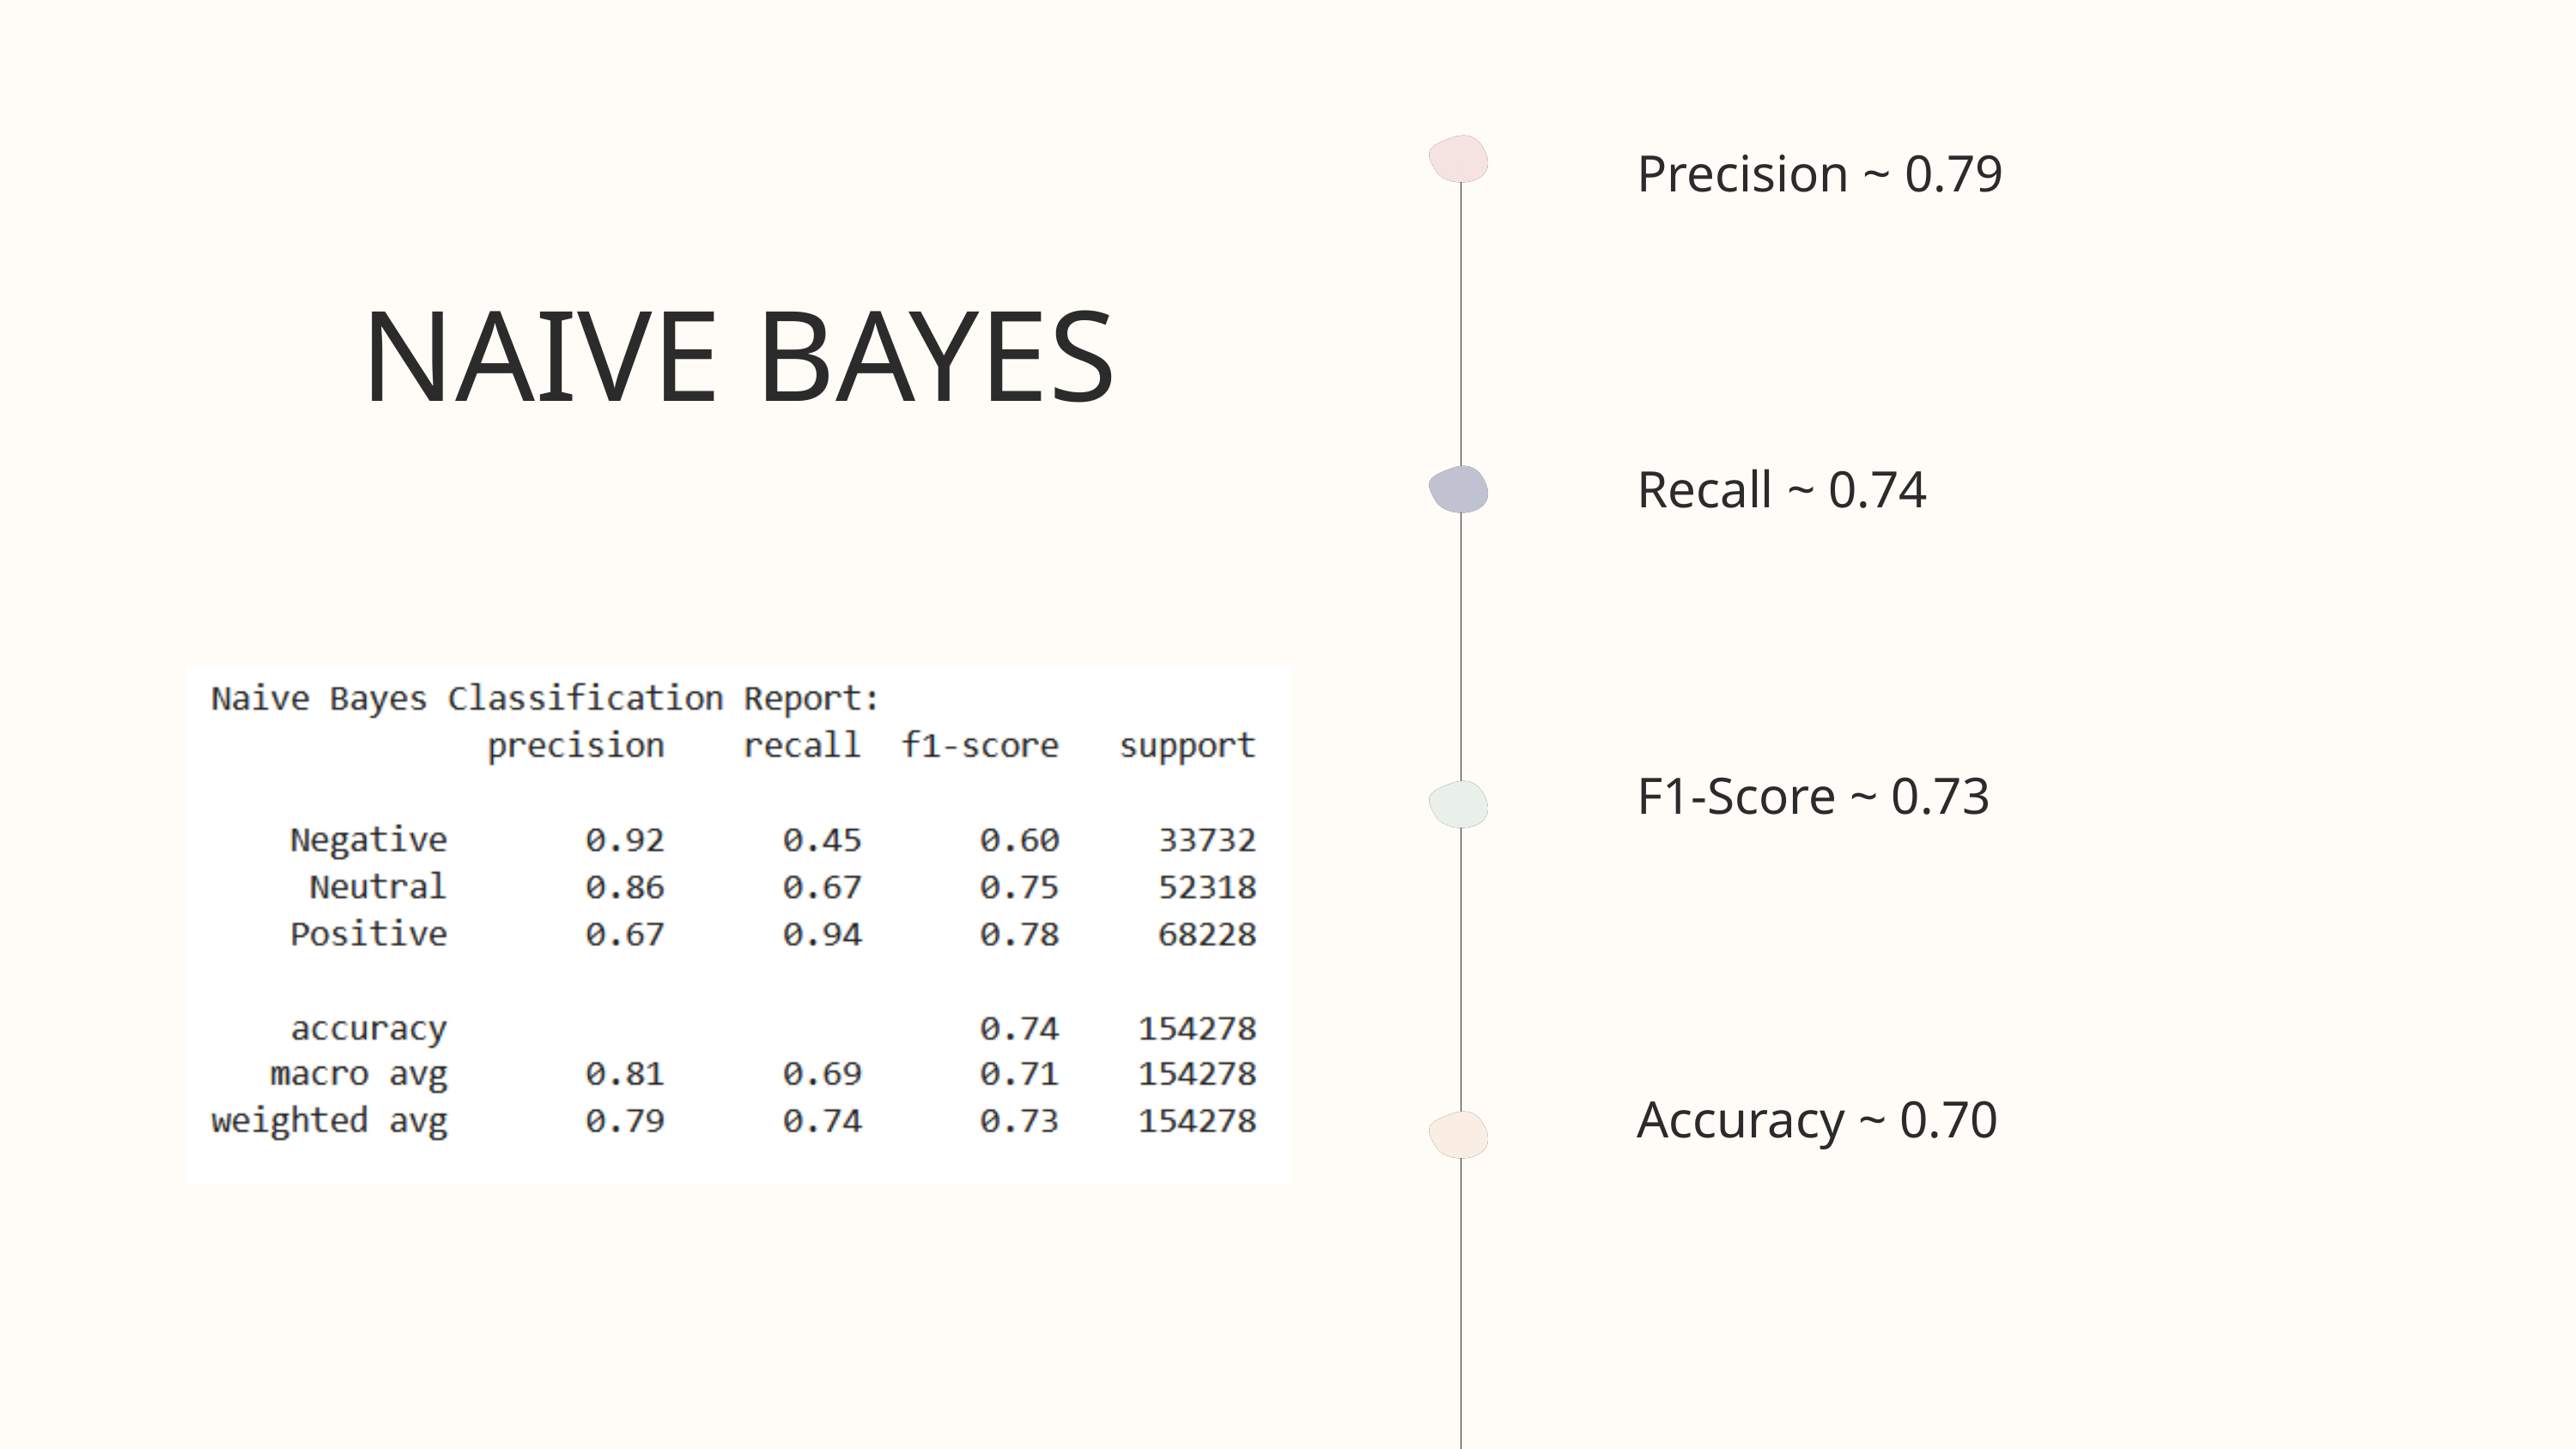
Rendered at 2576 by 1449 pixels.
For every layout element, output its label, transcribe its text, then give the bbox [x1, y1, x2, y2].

text_box [1424, 775, 1500, 836]
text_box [1636, 144, 2212, 303]
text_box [1636, 459, 2212, 618]
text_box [1636, 1090, 2212, 1249]
text_box [1424, 130, 1500, 191]
text_box [1424, 460, 1500, 521]
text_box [1636, 767, 2212, 925]
text_box [1424, 1106, 1500, 1167]
text_box NAIVE BAYES [319, 276, 1159, 427]
text_box [185, 665, 1293, 1184]
